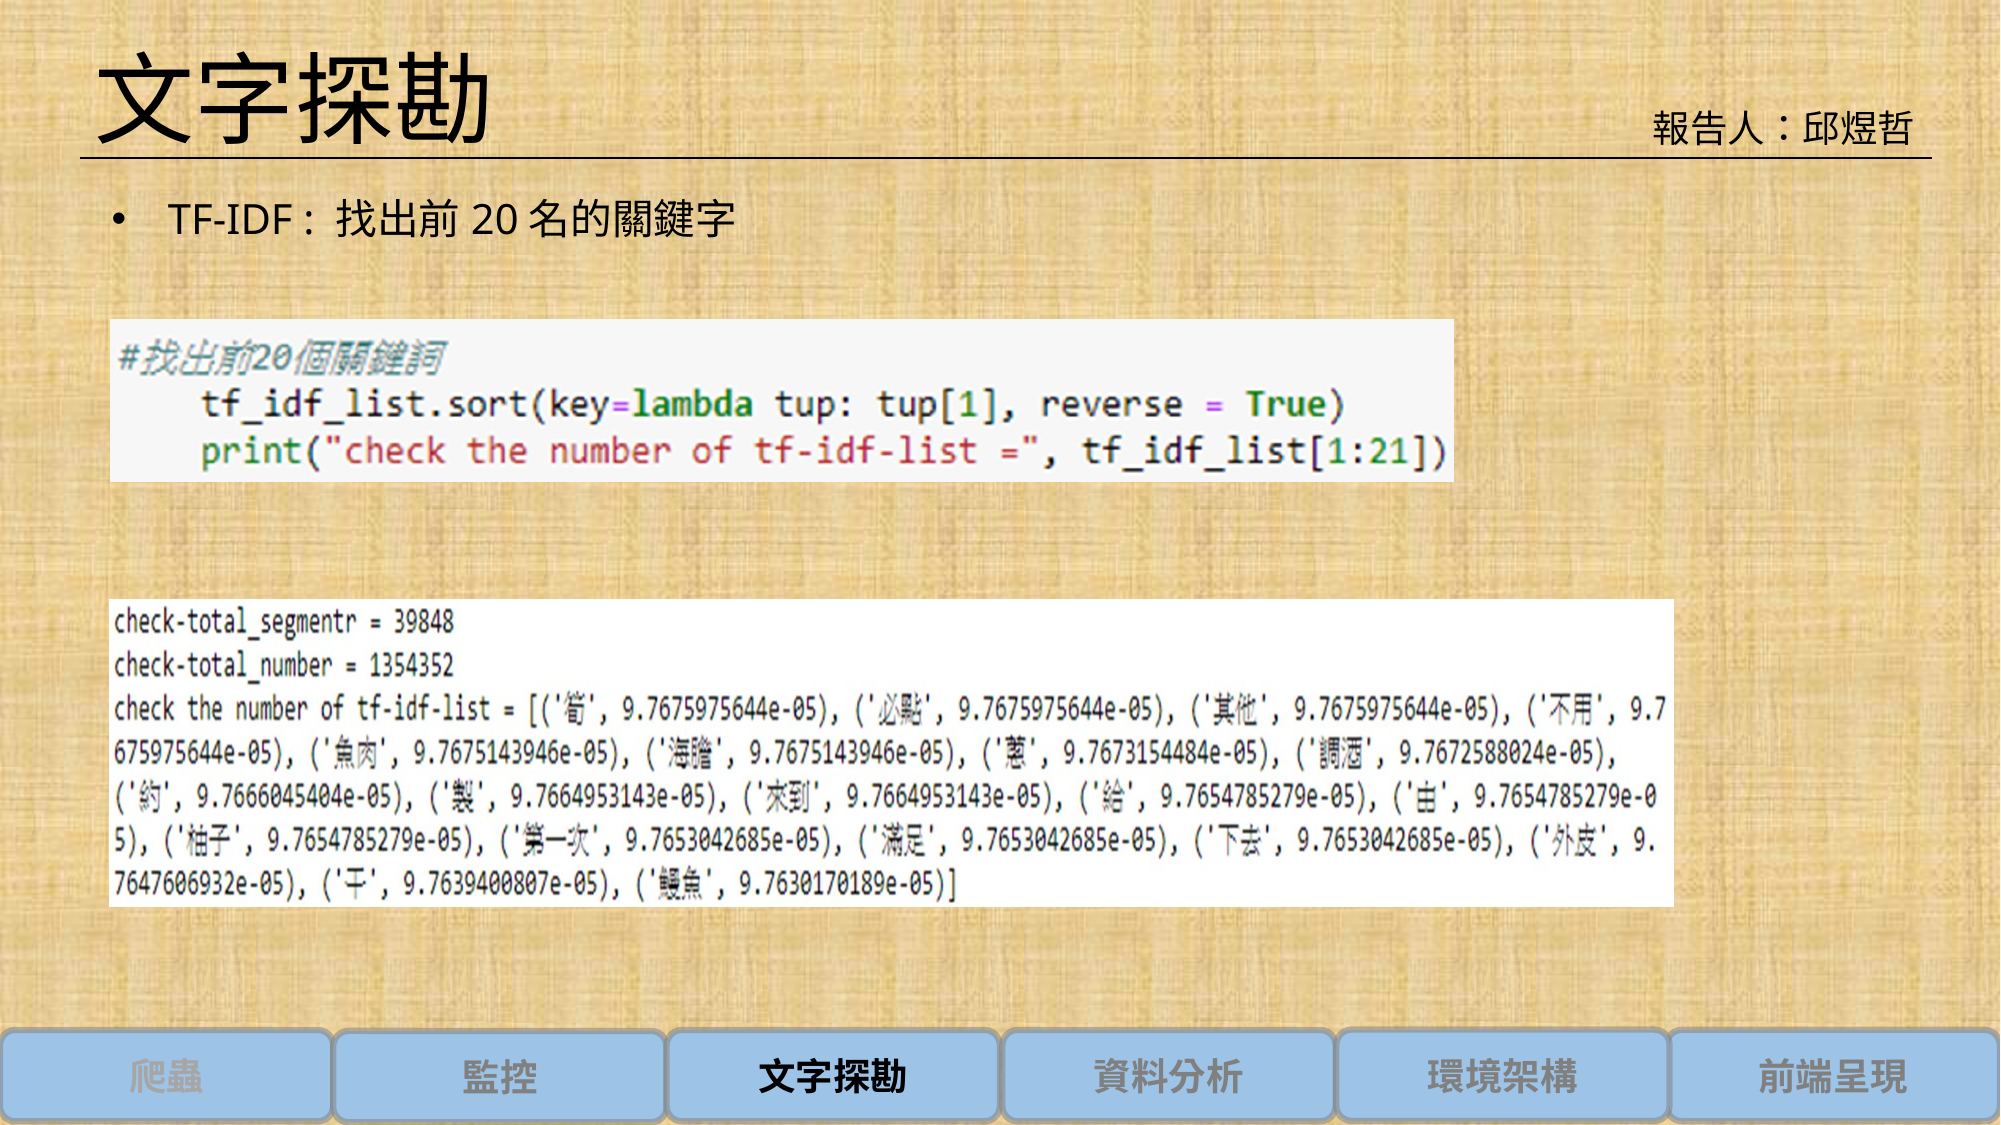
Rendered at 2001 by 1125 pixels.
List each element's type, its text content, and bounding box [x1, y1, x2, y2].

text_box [0, 1029, 2000, 1123]
picture [0, 0, 2001, 1125]
text_box 文字探勘 [79, 29, 667, 165]
text_box 報告人：邱煜哲 [1636, 97, 1931, 158]
text_box TF-IDF : 找出前20名的關鍵字 [96, 186, 884, 251]
